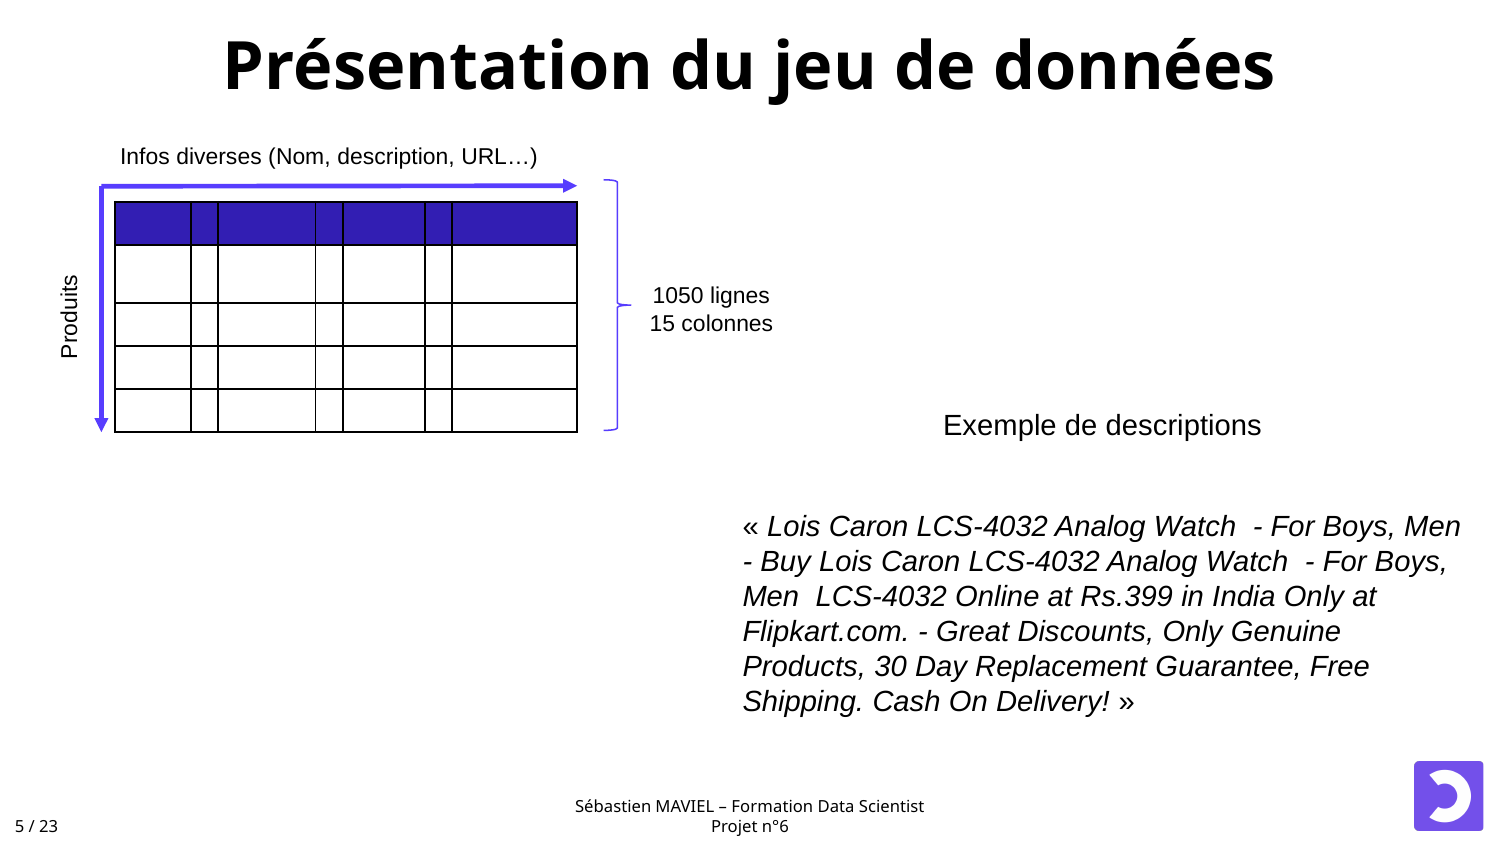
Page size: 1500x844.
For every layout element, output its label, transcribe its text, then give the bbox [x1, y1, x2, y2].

table_header [219, 203, 315, 244]
table_cell [453, 246, 576, 302]
text_box Exemple de descriptions [894, 398, 1312, 449]
table_cell [116, 390, 190, 431]
table_cell [192, 347, 217, 388]
table_cell [316, 246, 342, 302]
table_cell [426, 304, 451, 345]
table_cell [192, 246, 217, 302]
table_cell [219, 390, 315, 431]
table_cell [192, 304, 217, 345]
table_cell [344, 246, 424, 302]
table_cell [453, 347, 576, 388]
table_cell [344, 390, 424, 431]
table_header [426, 203, 451, 244]
table_header [116, 203, 190, 244]
table_cell [344, 304, 424, 345]
table_cell [426, 390, 451, 431]
text_box « Lois Caron LCS-4032 Analog Watch - For Boys, Men - Buy Lois Caron LCS-4032 Analog Watch - For Boys, Men LCS-4032 Online at Rs.399 in India Only at Flipkart.com. - Great Discounts, Only Genuine Products, 30 Day Replacement Guarantee, Free Shipping. Cash On Delivery! » [727, 500, 1478, 725]
text_box 1050 lignes 15 colonnes [603, 273, 819, 344]
table_cell [219, 246, 315, 302]
text_box Produits [46, 210, 89, 424]
table_cell [219, 347, 315, 388]
table_header [453, 203, 576, 244]
table_cell [453, 304, 576, 345]
table_cell [426, 246, 451, 302]
text_box [603, 344, 619, 432]
title Présentation du jeu de données [119, 23, 1381, 118]
table_header [344, 203, 424, 244]
table_header [316, 203, 342, 244]
table_cell [316, 390, 342, 431]
table_cell [316, 304, 342, 345]
table_cell [116, 246, 190, 302]
table_cell [116, 304, 190, 345]
table_header [192, 203, 217, 244]
text_box Infos diverses (Nom, description, URL…) [100, 133, 559, 177]
picture [1414, 761, 1484, 831]
table_cell [192, 390, 217, 431]
table_cell [219, 304, 315, 345]
text_box [603, 178, 619, 273]
table_cell [453, 390, 576, 431]
table_cell [316, 347, 342, 388]
table_cell [426, 347, 451, 388]
table_cell [116, 347, 190, 388]
table_cell [344, 347, 424, 388]
